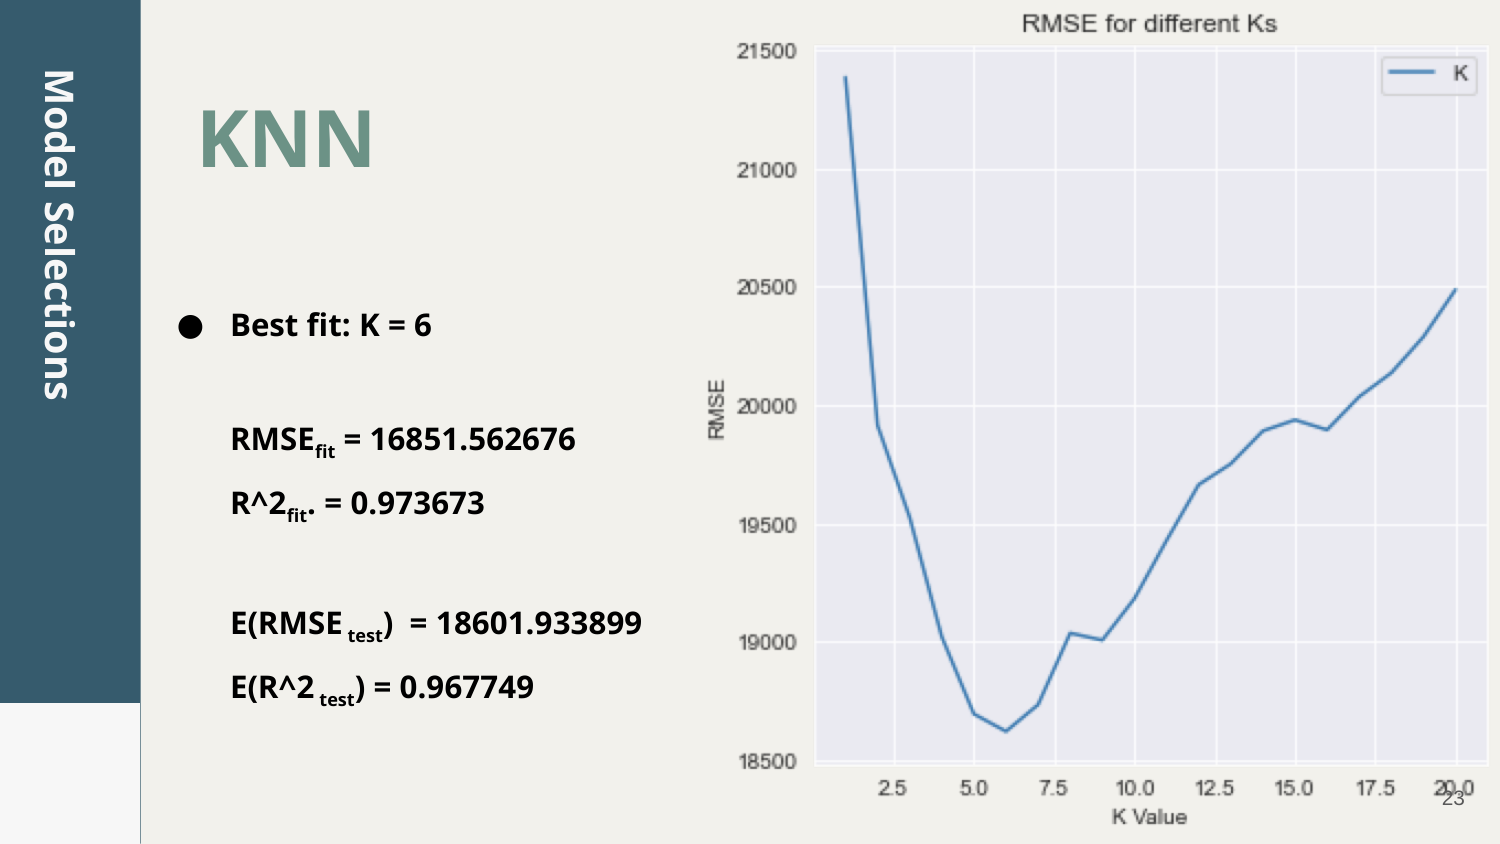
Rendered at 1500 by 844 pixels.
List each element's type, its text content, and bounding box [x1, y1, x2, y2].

text_box Model Selections [37, 68, 95, 644]
text_box [0, 0, 141, 703]
picture [693, 0, 1500, 844]
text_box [154, 78, 688, 665]
text_box [0, 703, 141, 844]
